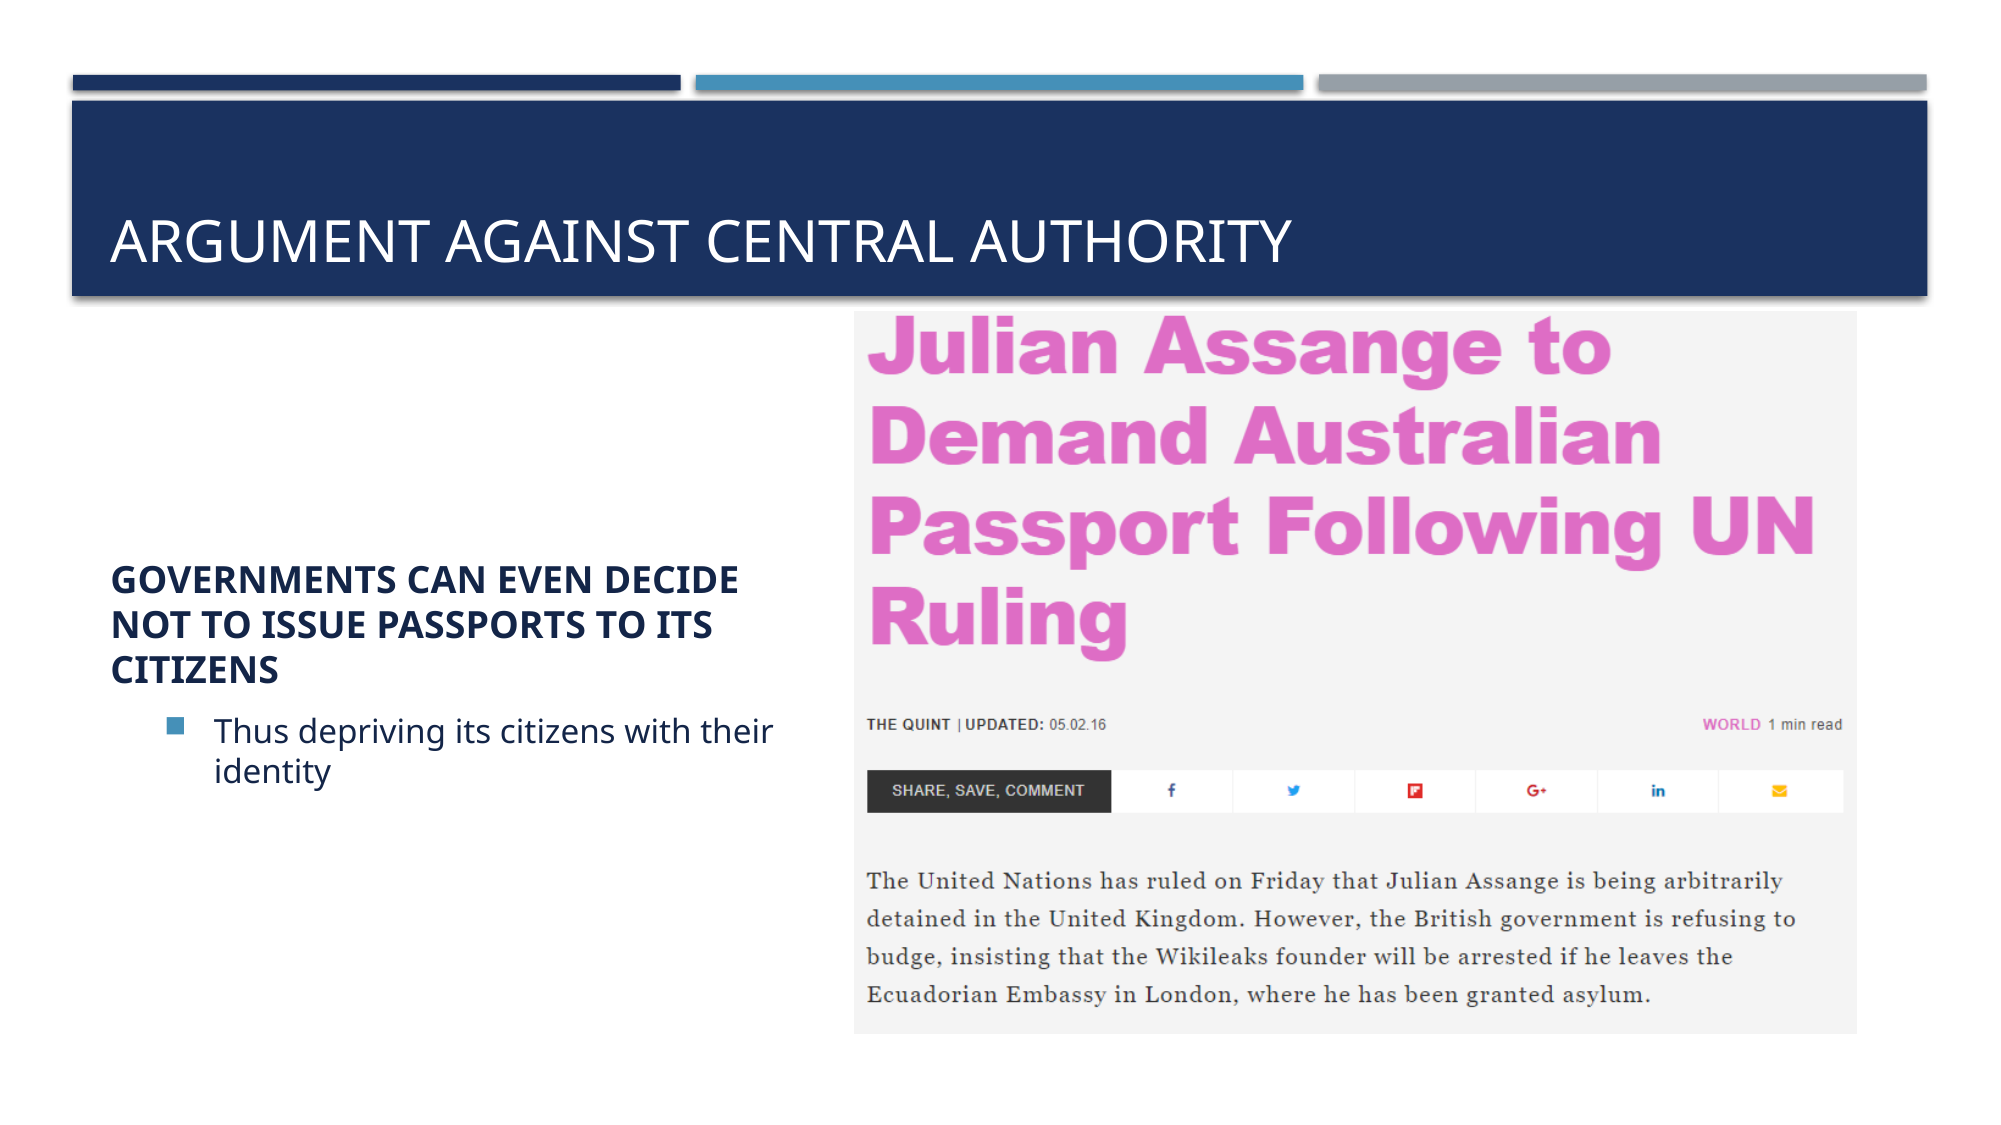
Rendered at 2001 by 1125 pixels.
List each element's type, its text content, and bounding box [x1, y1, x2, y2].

text_box GOVERNMENTS CAN EVEN DECIDE NOT TO ISSUE PASSPORTS TO ITS CITIZENS Thus depriving its citizens with their identity [95, 392, 829, 954]
picture [853, 311, 1858, 1035]
title ARGUMENT AGAINST CENTRAL AUTHORITY [95, 115, 1905, 282]
